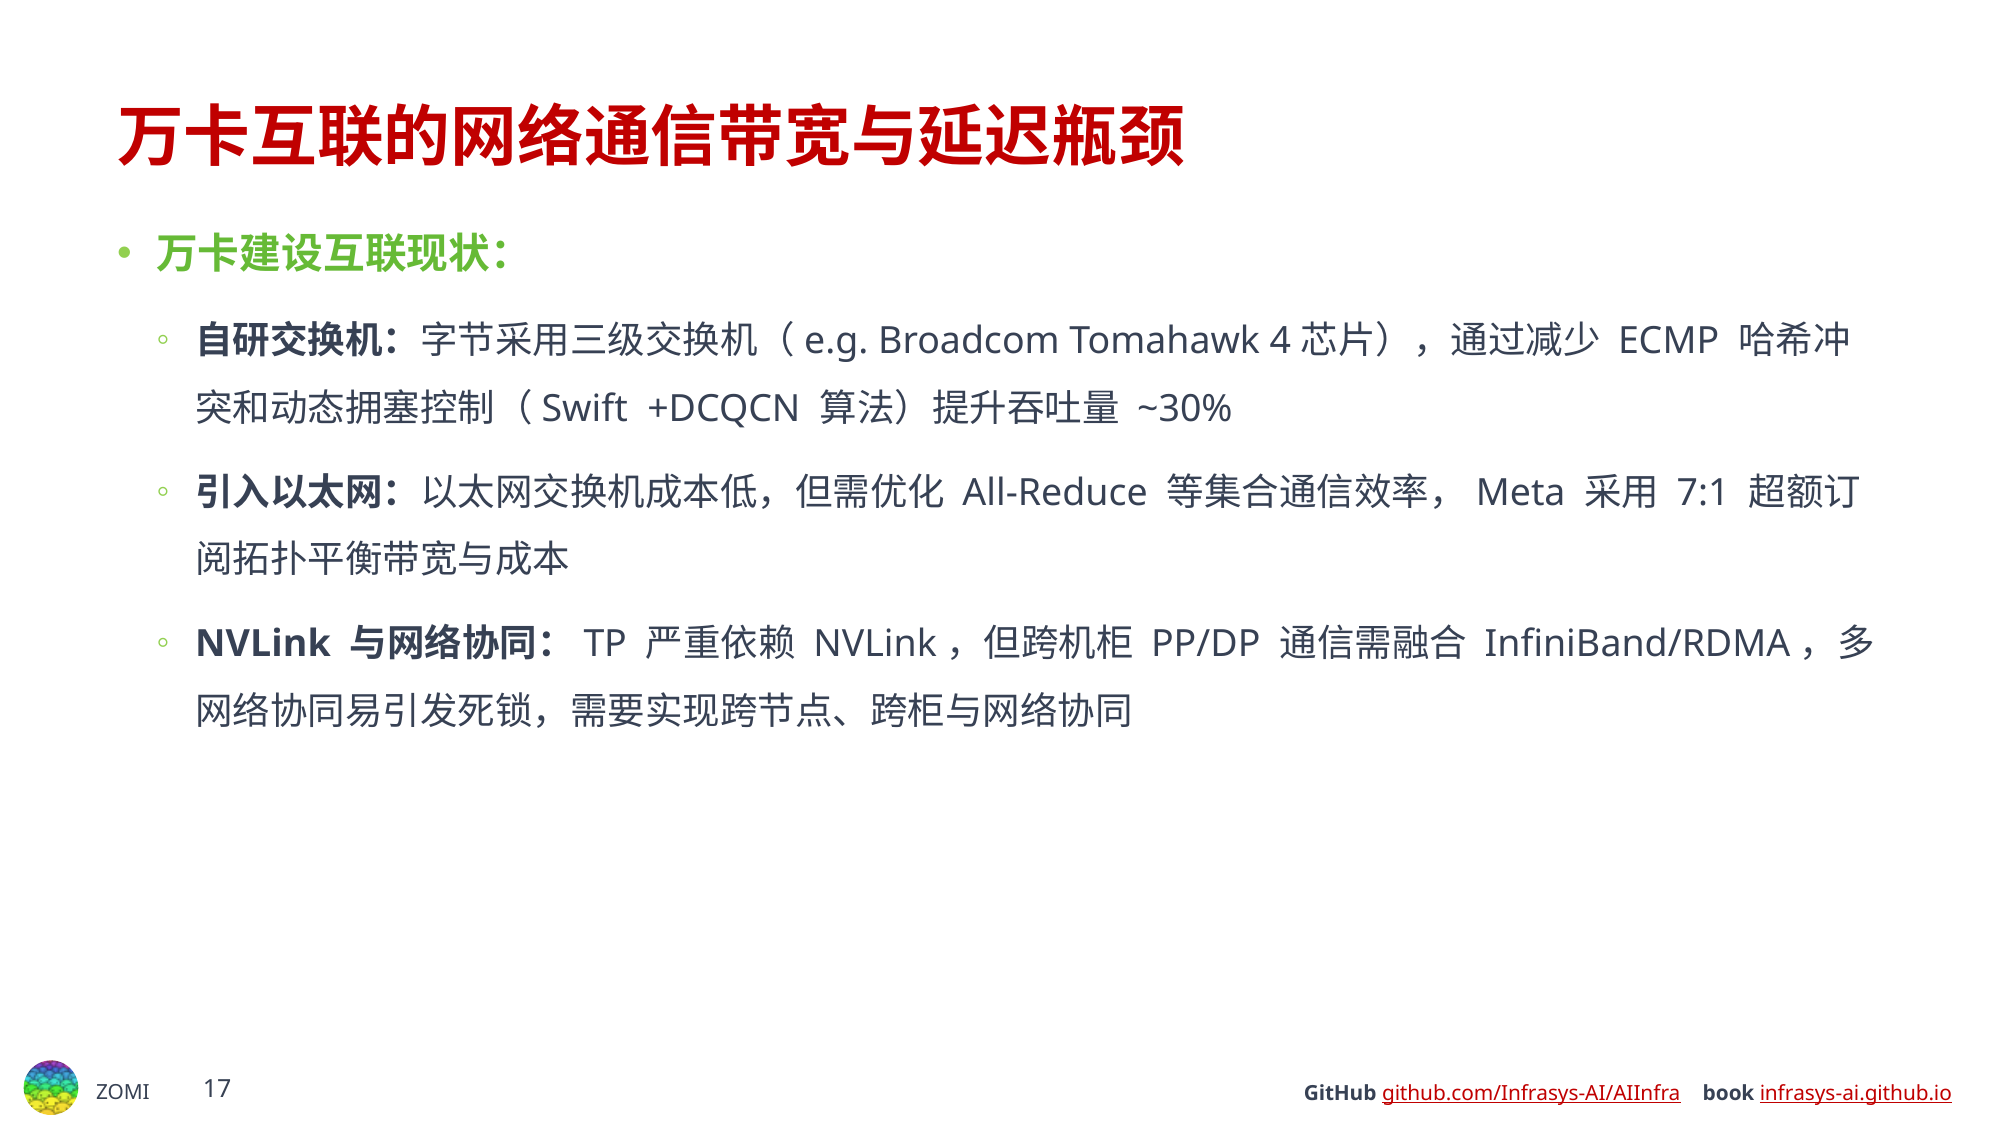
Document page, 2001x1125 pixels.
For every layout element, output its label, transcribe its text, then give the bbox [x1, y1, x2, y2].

list 万卡建设互联现状： 自研交换机：字节采用三级交换机（e.g. Broadcom Tomahawk 4芯片），通过减少 ECMP 哈希冲突和动态拥塞控制（Swift +DCQCN 算法）提升吞吐量 ~30% 引入​​以太网​​：以太网交换机成本低，但需优化 All-Reduce 等集合通信效率，Meta 采用 7:1 超额订阅拓扑平衡带宽与成本 NVLink 与网络协同​​：TP 严重依赖 NVLink，但跨机柜 PP/DP 通信需融合 InfiniBand/RDMA，多网络协同易引发死锁，需要实现跨节点、跨柜与网络协同 [102, 204, 1901, 1043]
picture [23, 1060, 79, 1115]
title 万卡互联的网络通信带宽与延迟瓶颈​ [102, 85, 1901, 183]
